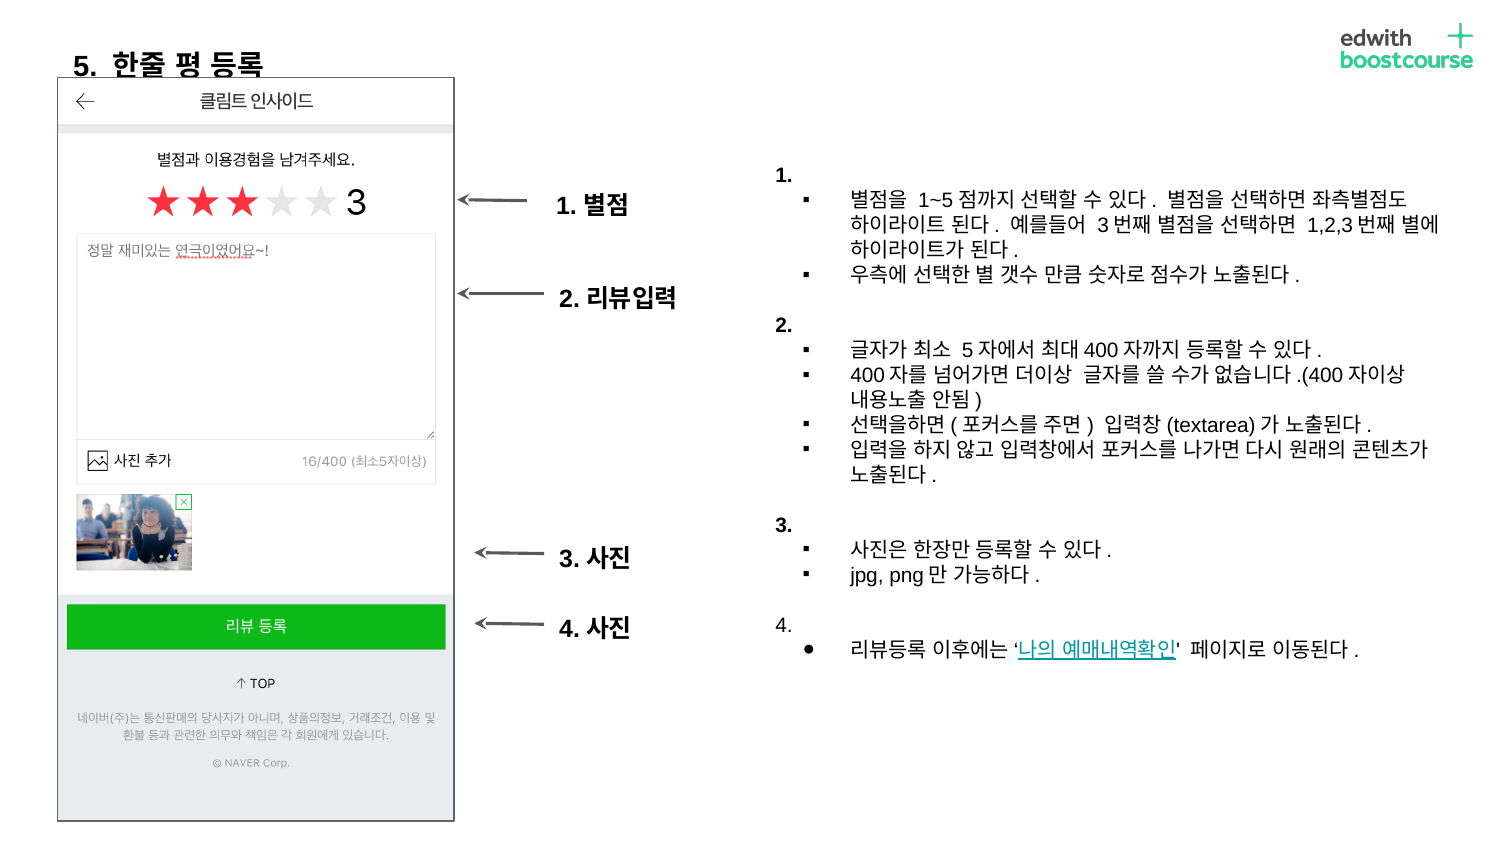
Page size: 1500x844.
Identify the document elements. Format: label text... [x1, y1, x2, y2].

text_box 3.사진 [544, 527, 760, 579]
picture [1341, 22, 1473, 68]
text_box 4.사진 [544, 597, 807, 650]
text_box 5. 한줄 평 등록 [58, 15, 600, 68]
text_box 1.별점 [541, 174, 760, 227]
text_box 2.리뷰입력 [544, 267, 760, 319]
text_box 1. 별점을 1~5점까지 선택할 수 있다. 별점을 선택하면 좌측별점도 하이라이트 된다. 예를들어 3번째 별점을 선택하면 1,2,3번째 별에 하이라이트가 된다. 우측에 선택한 별 갯수 만큼 숫자로 점수가 노출된다. 2. 글자가 최소 5자에서 최대400자까지 등록할 수 있다. 400자를 넘어가면 더이상 글자를 쓸 수가 없습니다.(400자이상 내용노출 안됨) 선택을하면(포커스를 주면) 입력창(textarea)가 노출된다. 입력을 하지 않고 입력창에서 포커스를 나가면 다시 원래의 콘텐츠가 노출된다. 3. 사진은 한장만 등록할 수 있다. jpg, png만 가능하다. 4. 리뷰등록 이후에는 ‘나의 예매내역확인' 페이지로 이동된다. [760, 121, 1470, 726]
picture [57, 77, 454, 821]
